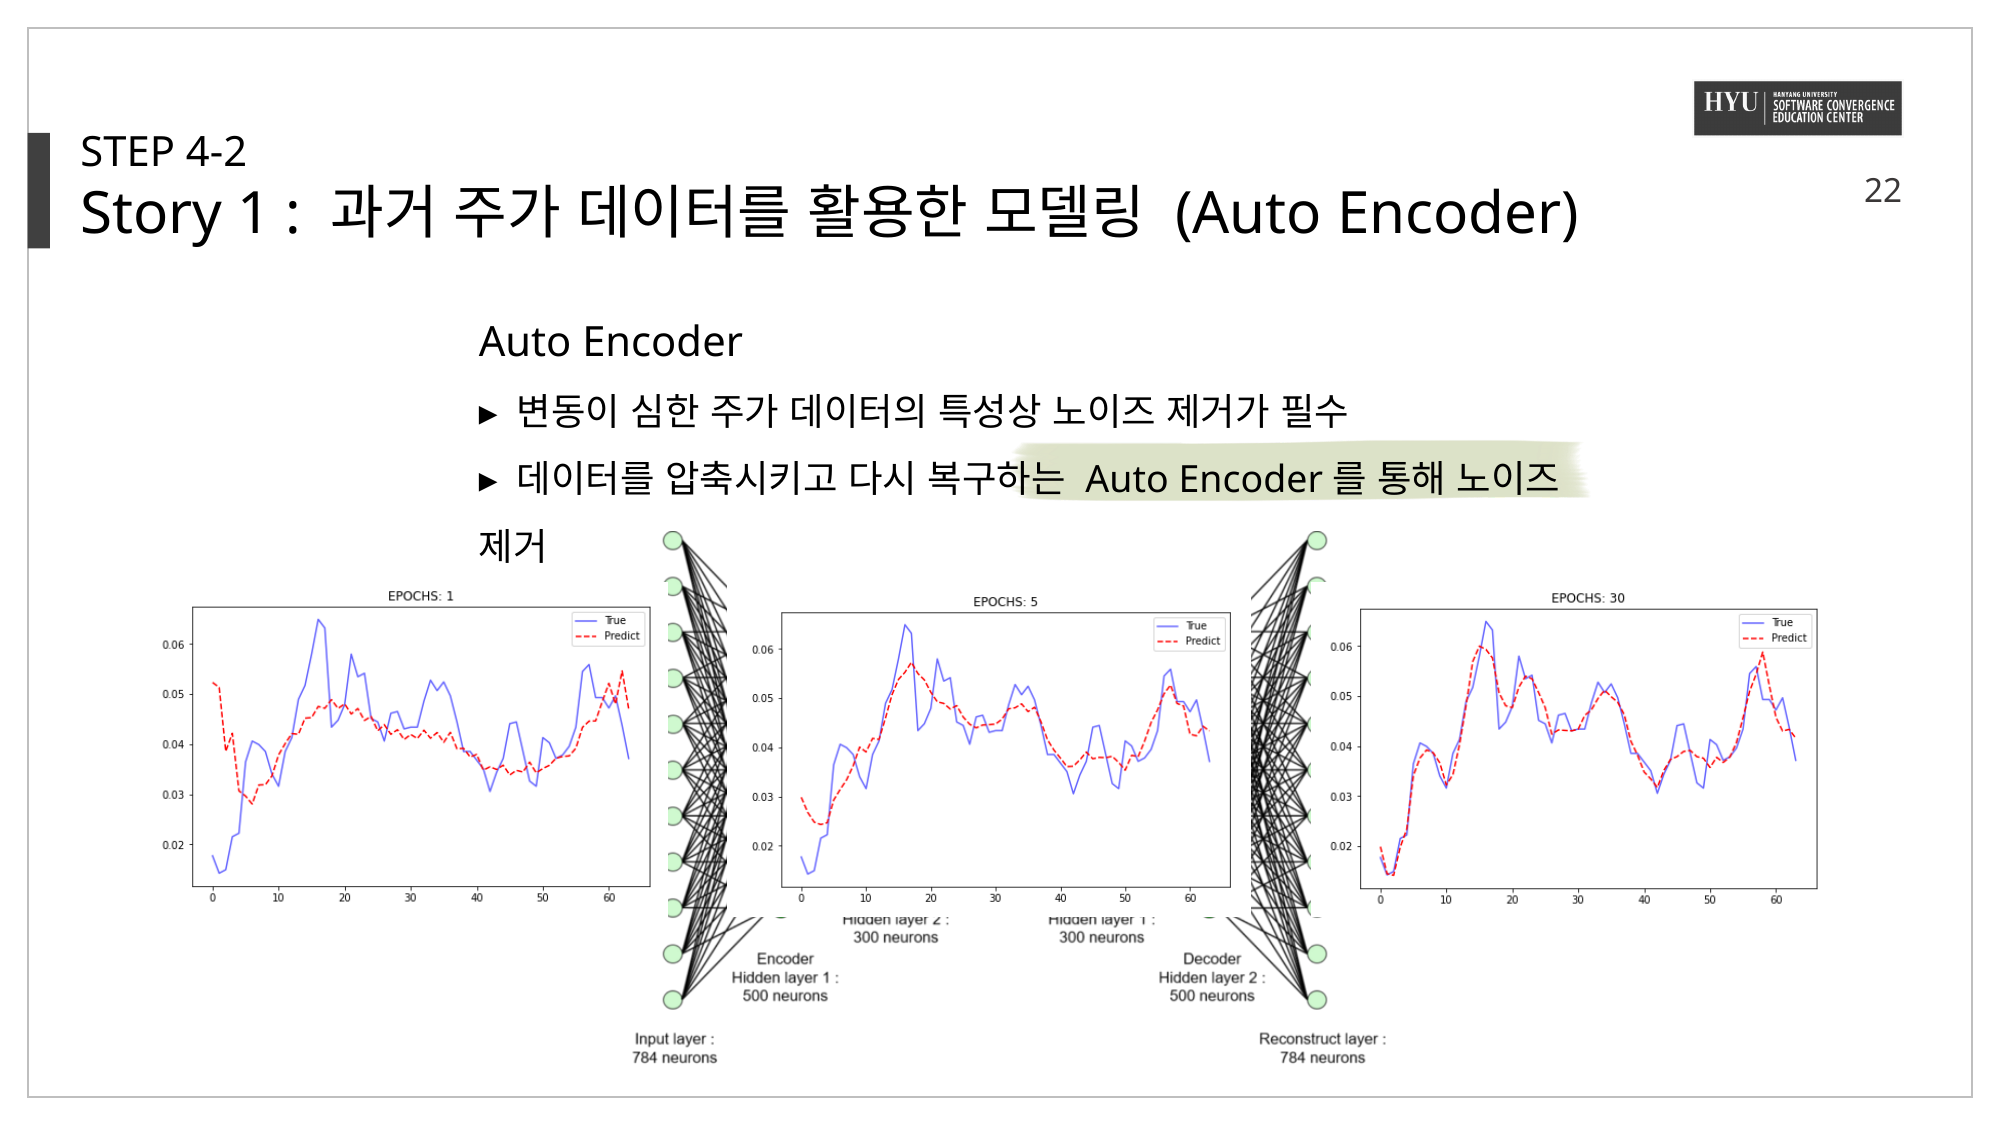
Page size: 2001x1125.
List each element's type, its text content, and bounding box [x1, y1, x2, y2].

picture [144, 531, 1836, 1076]
text_box [27, 27, 1973, 1098]
text_box 22 [1849, 162, 1918, 217]
text_box [27, 132, 51, 249]
picture [803, 430, 1739, 510]
text_box Auto Encoder ▸ 변동이 심한 주가 데이터의 특성상 노이즈 제거가 필수 ▸ 데이터를 압축시키고 다시 복구하는 Auto Encoder를 통해 노이즈 제거 [463, 282, 1606, 575]
text_box STEP 4-2 Story 1 : 과거 주가 데이터를 활용한 모델링 (Auto Encoder) [65, 117, 1680, 253]
picture [1692, 79, 1904, 138]
